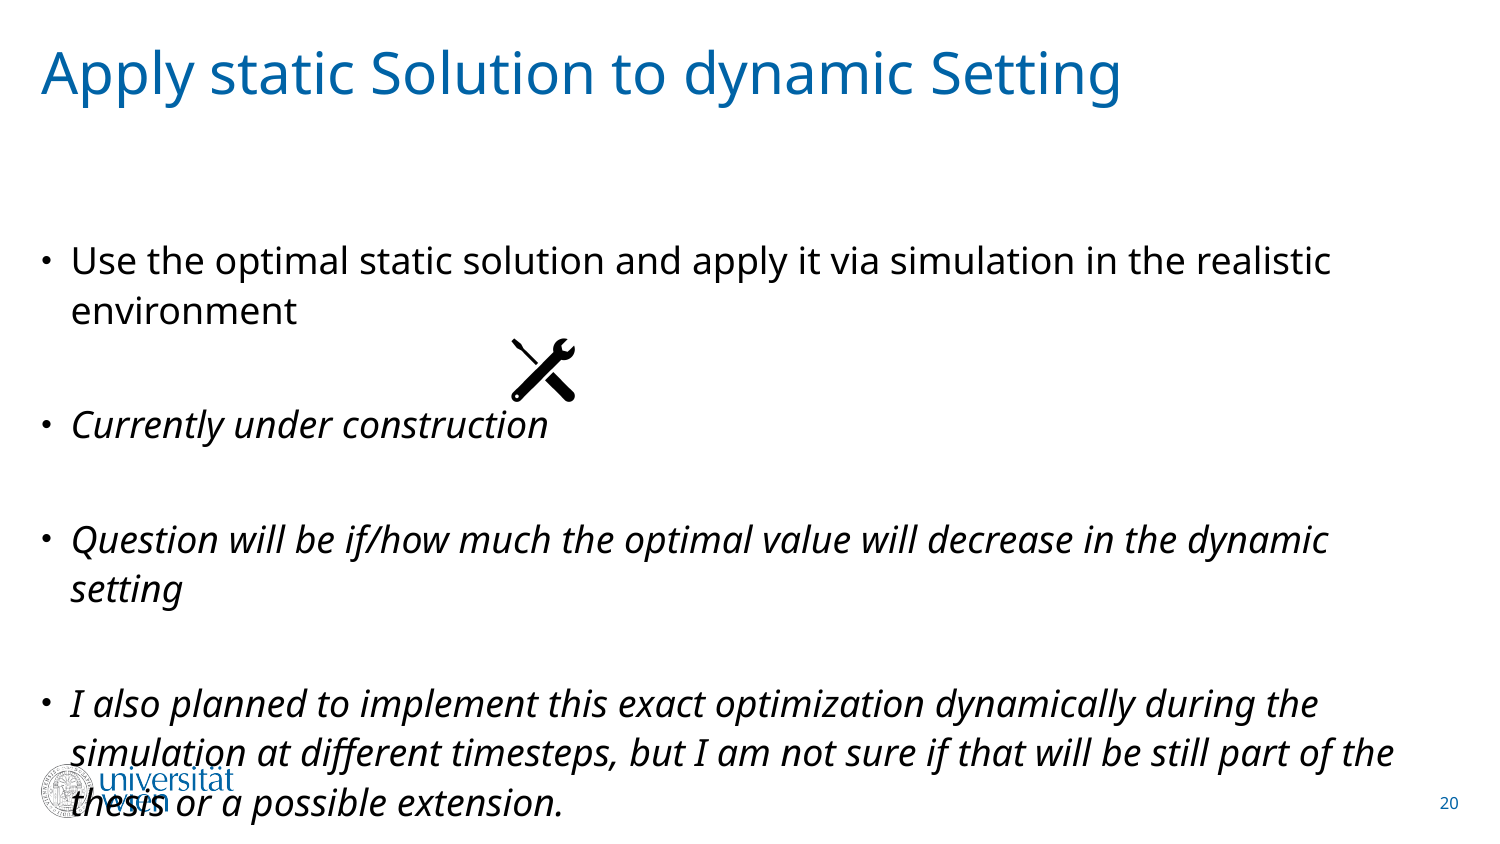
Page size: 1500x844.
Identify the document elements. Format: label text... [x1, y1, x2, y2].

picture [41, 764, 234, 818]
picture [505, 332, 581, 408]
list Use the optimal static solution and apply it via simulation in the realistic environment Currently under construction Question will be if/how much the optimal value will decrease in the dynamic setting I also planned to implement this exact optimization dynamically during the simulation at different timesteps, but I am not sure if that will be still part of the thesis or a possible extension. [41, 232, 1418, 723]
title Apply static Solution to dynamic Setting [41, 41, 1459, 184]
slide_number 20 [1399, 781, 1459, 827]
